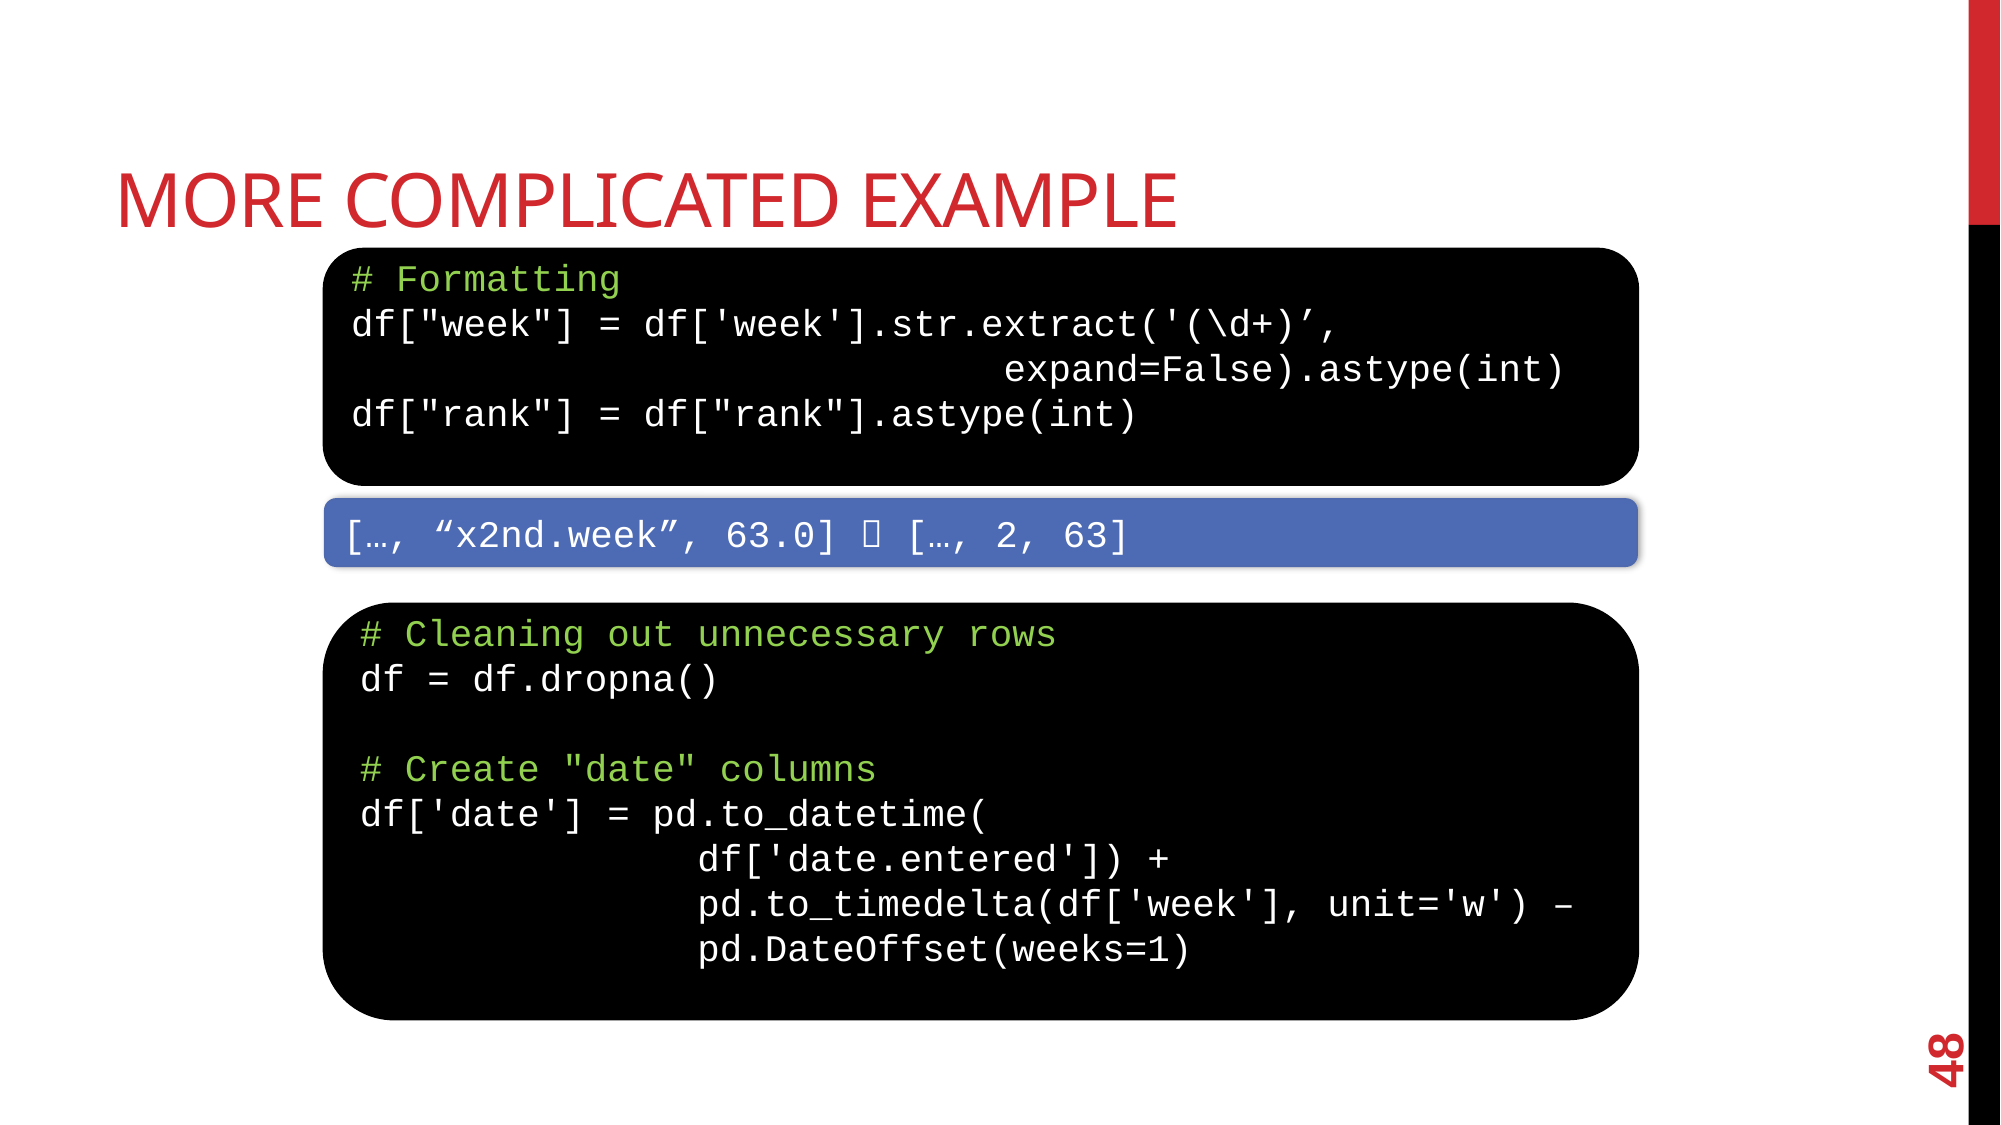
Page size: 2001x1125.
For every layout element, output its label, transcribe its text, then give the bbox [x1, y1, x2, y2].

slide_number 48 [1903, 887, 1984, 1104]
text_box # Cleaning out unnecessary rows df = df.dropna() # Create "date" columns df['date'] = pd.to_datetime( df['date.entered']) + pd.to_timedelta(df['week'], unit='w') – pd.DateOffset(weeks=1) [322, 602, 1640, 1021]
text_box # Formatting df["week"] = df['week'].str.extract('(\d+)’, expand=False).astype(int) df["rank"] = df["rank"].astype(int) [322, 247, 1640, 486]
title More complicated example [99, 25, 1367, 250]
text_box […, “x2nd.week”, 63.0]  […, 2, 63] [323, 498, 1638, 568]
